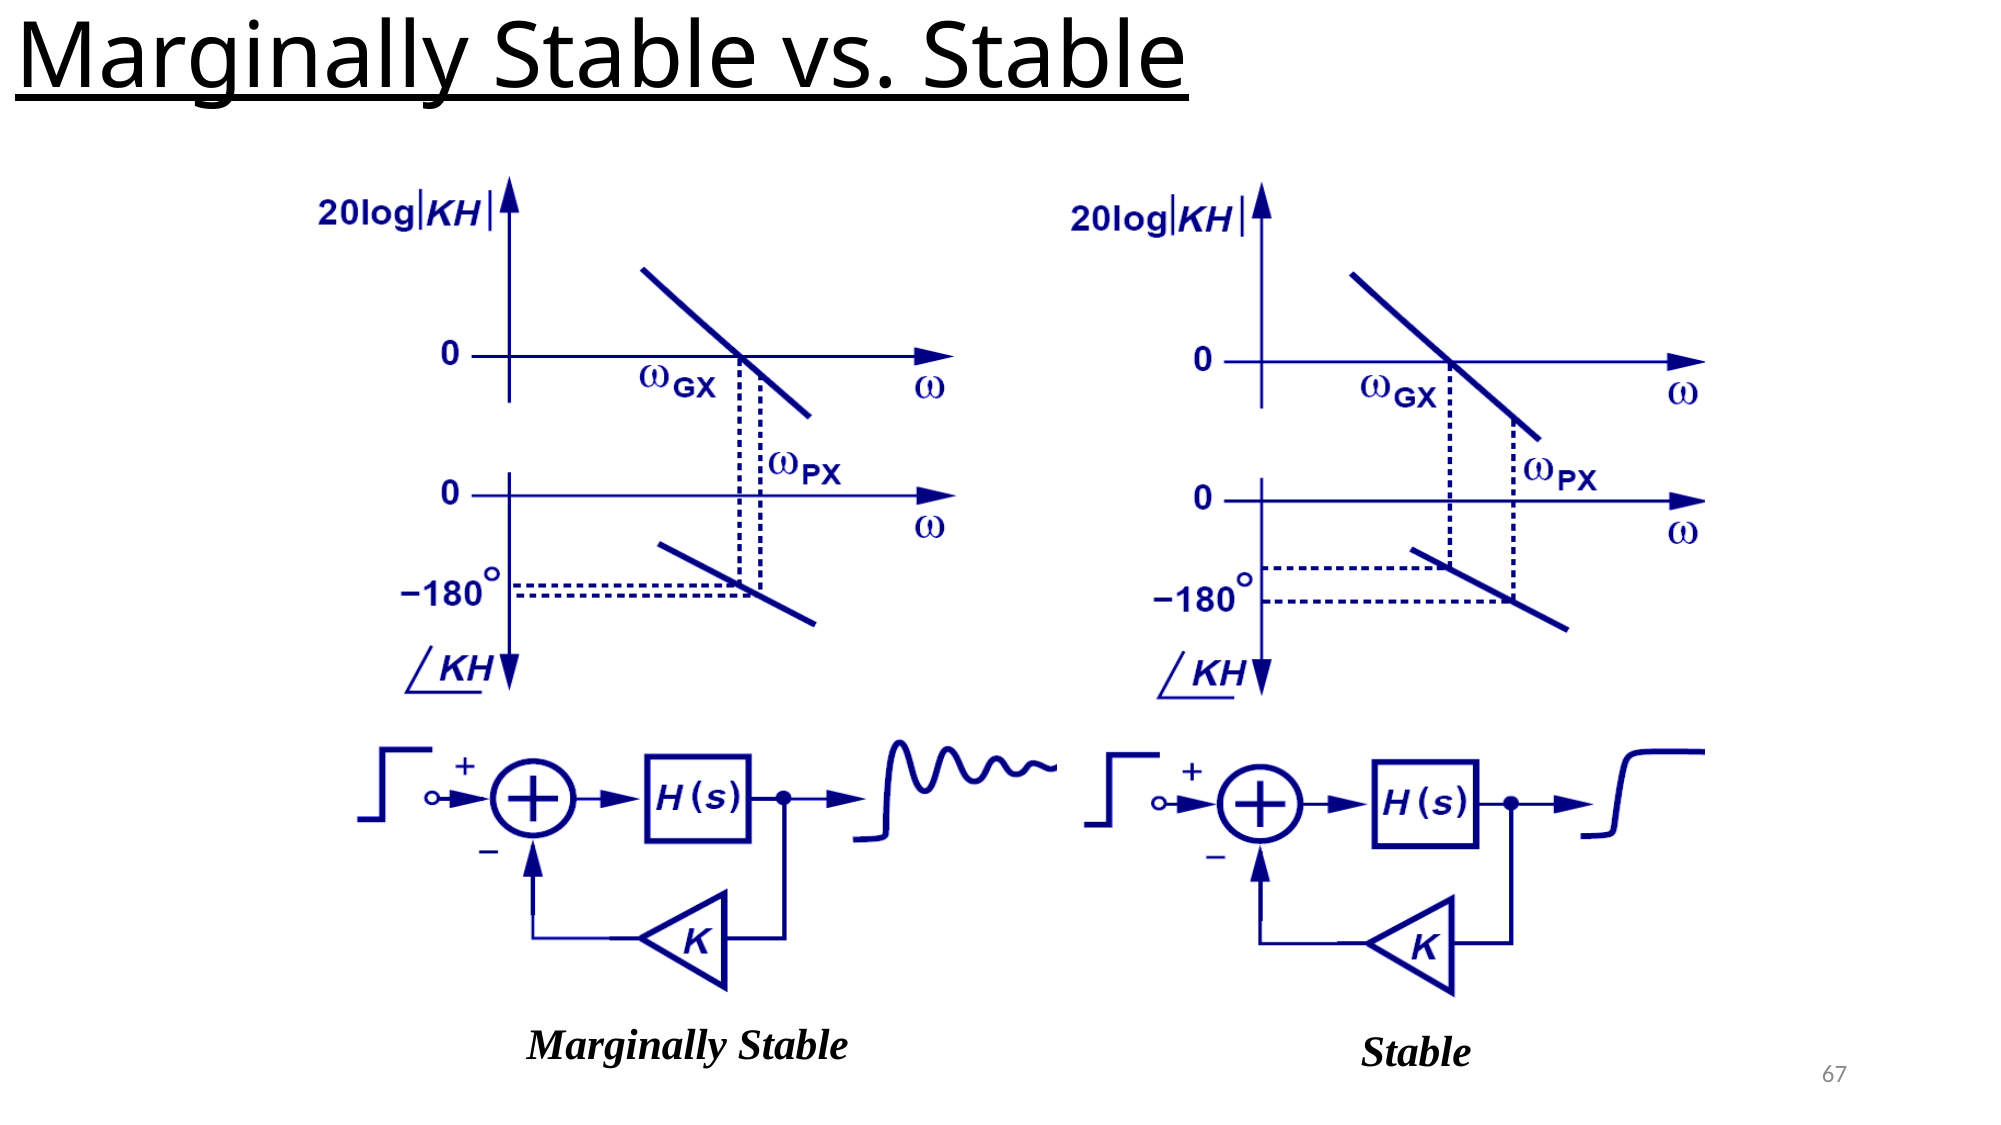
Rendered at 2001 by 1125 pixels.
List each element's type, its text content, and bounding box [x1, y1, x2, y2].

text_box Marginally Stable [511, 1013, 864, 1105]
slide_number 67 [1487, 1042, 1863, 1103]
title Marginally Stable vs. Stable [0, 0, 1725, 116]
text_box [299, 174, 1705, 1013]
text_box Stable [1345, 1013, 1487, 1111]
